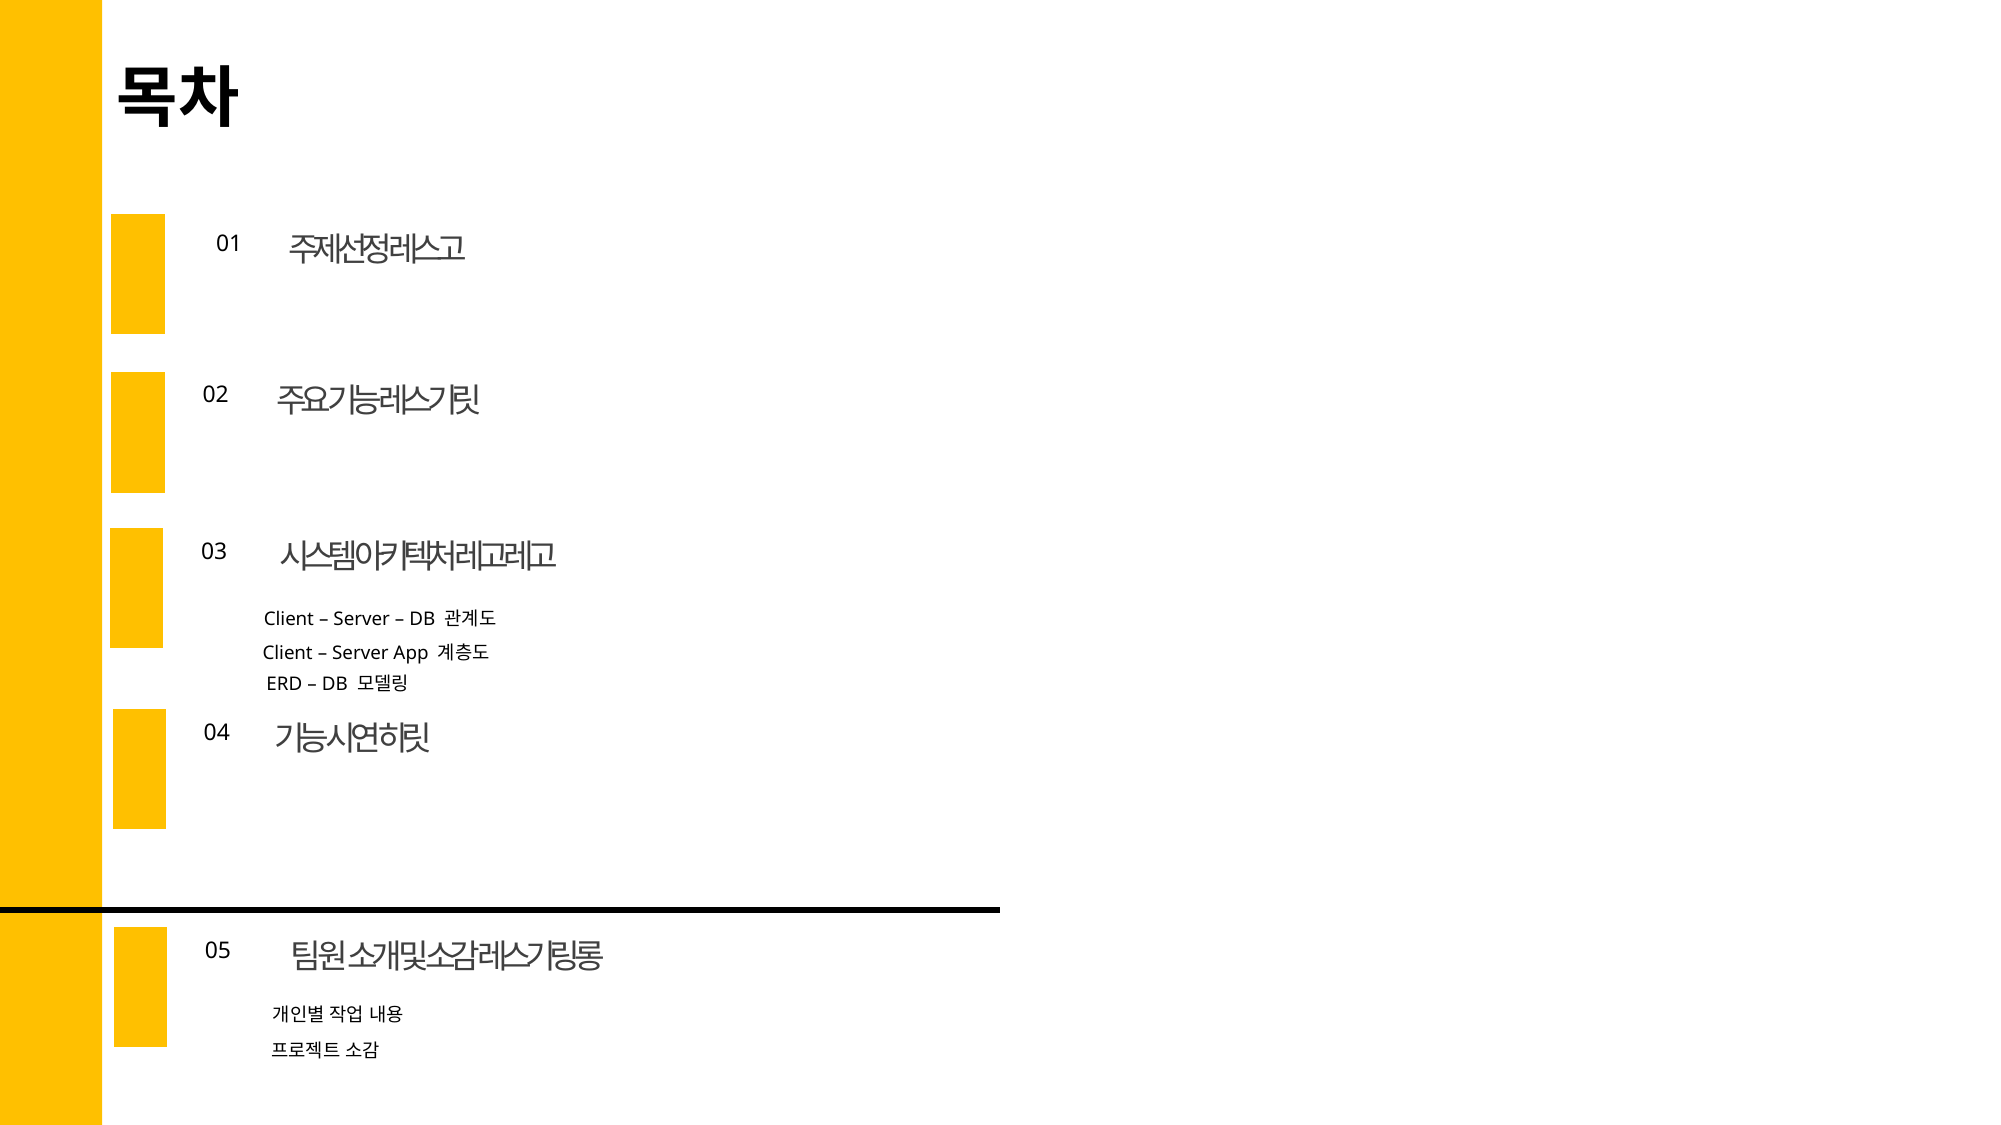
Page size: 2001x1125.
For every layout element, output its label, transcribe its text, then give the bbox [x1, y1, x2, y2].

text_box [112, 925, 644, 1049]
text_box [0, 0, 103, 907]
text_box 주제선정 레스고 [273, 220, 593, 276]
text_box 목차 [102, 46, 806, 142]
text_box [0, 913, 103, 1125]
text_box [108, 211, 168, 337]
text_box 프로젝트 소감 [256, 1049, 396, 1069]
text_box 01 [201, 221, 263, 264]
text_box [108, 526, 591, 703]
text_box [111, 707, 457, 831]
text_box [109, 370, 510, 495]
